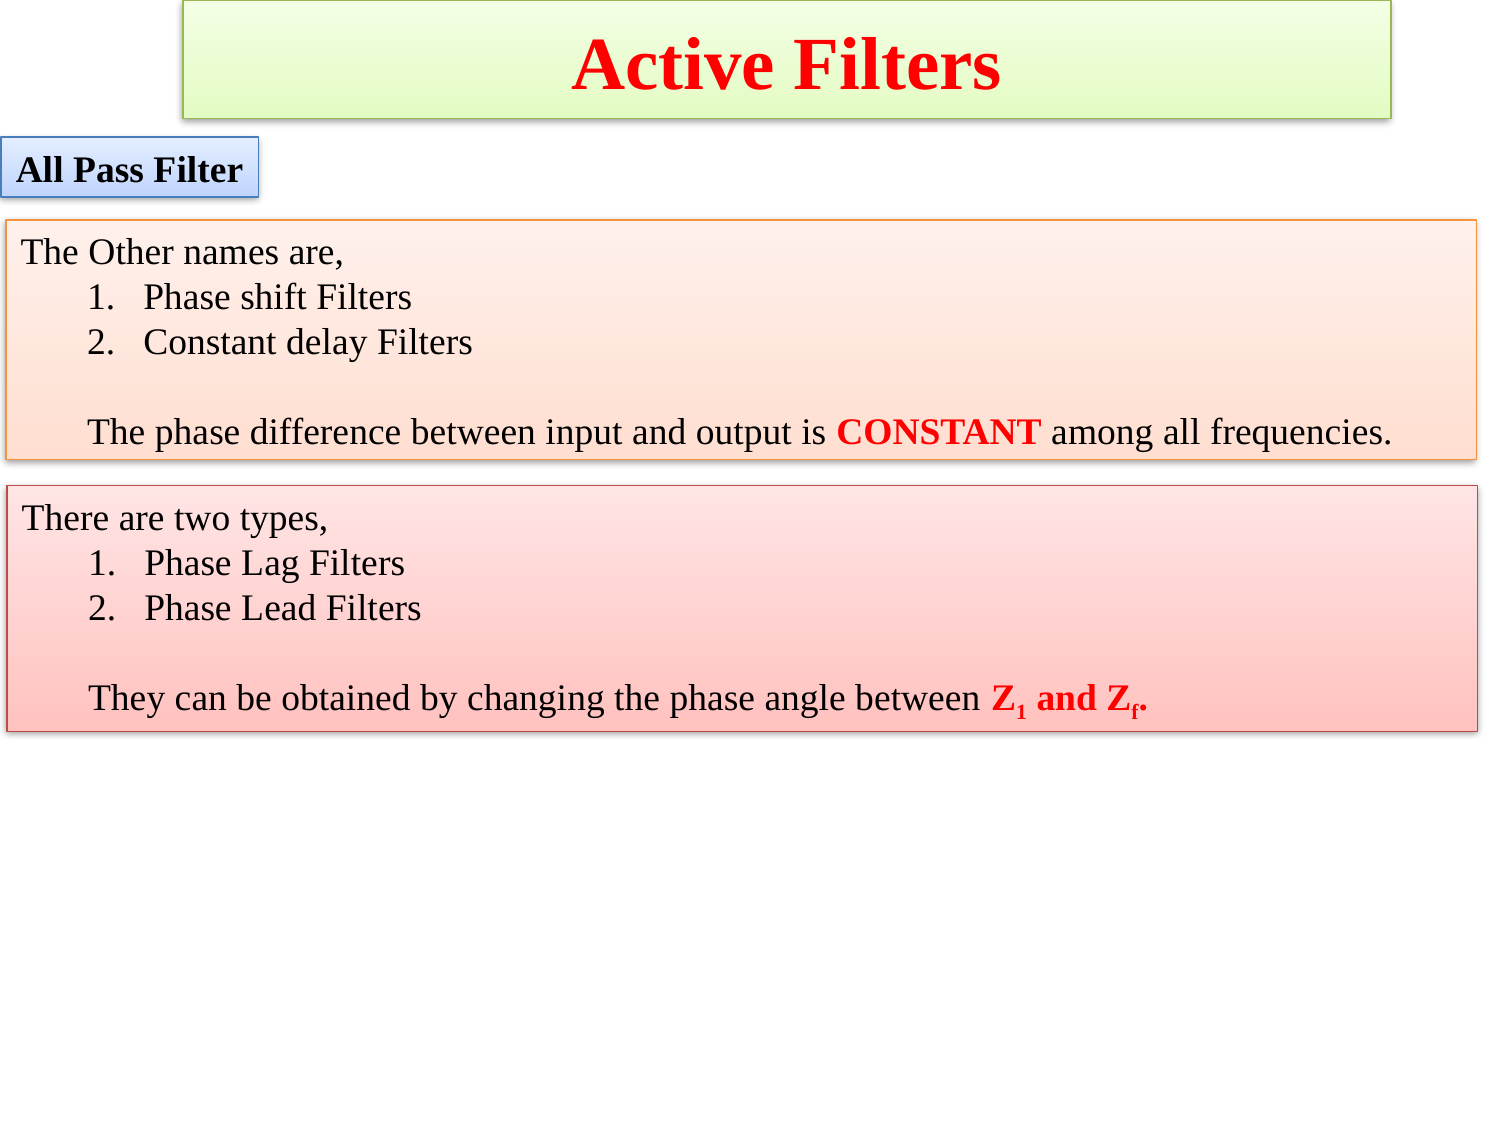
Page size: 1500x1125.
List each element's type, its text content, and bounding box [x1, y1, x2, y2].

text_box All Pass Filter [0, 136, 259, 198]
text_box There are two types, Phase Lag Filters Phase Lead Filters They can be obtained by changing the phase angle between Z1 and Zf. [6, 485, 1478, 732]
text_box The Other names are, Phase shift Filters Constant delay Filters The phase difference between input and output is CONSTANT among all frequencies. [5, 219, 1477, 460]
title Active Filters [182, 0, 1392, 119]
